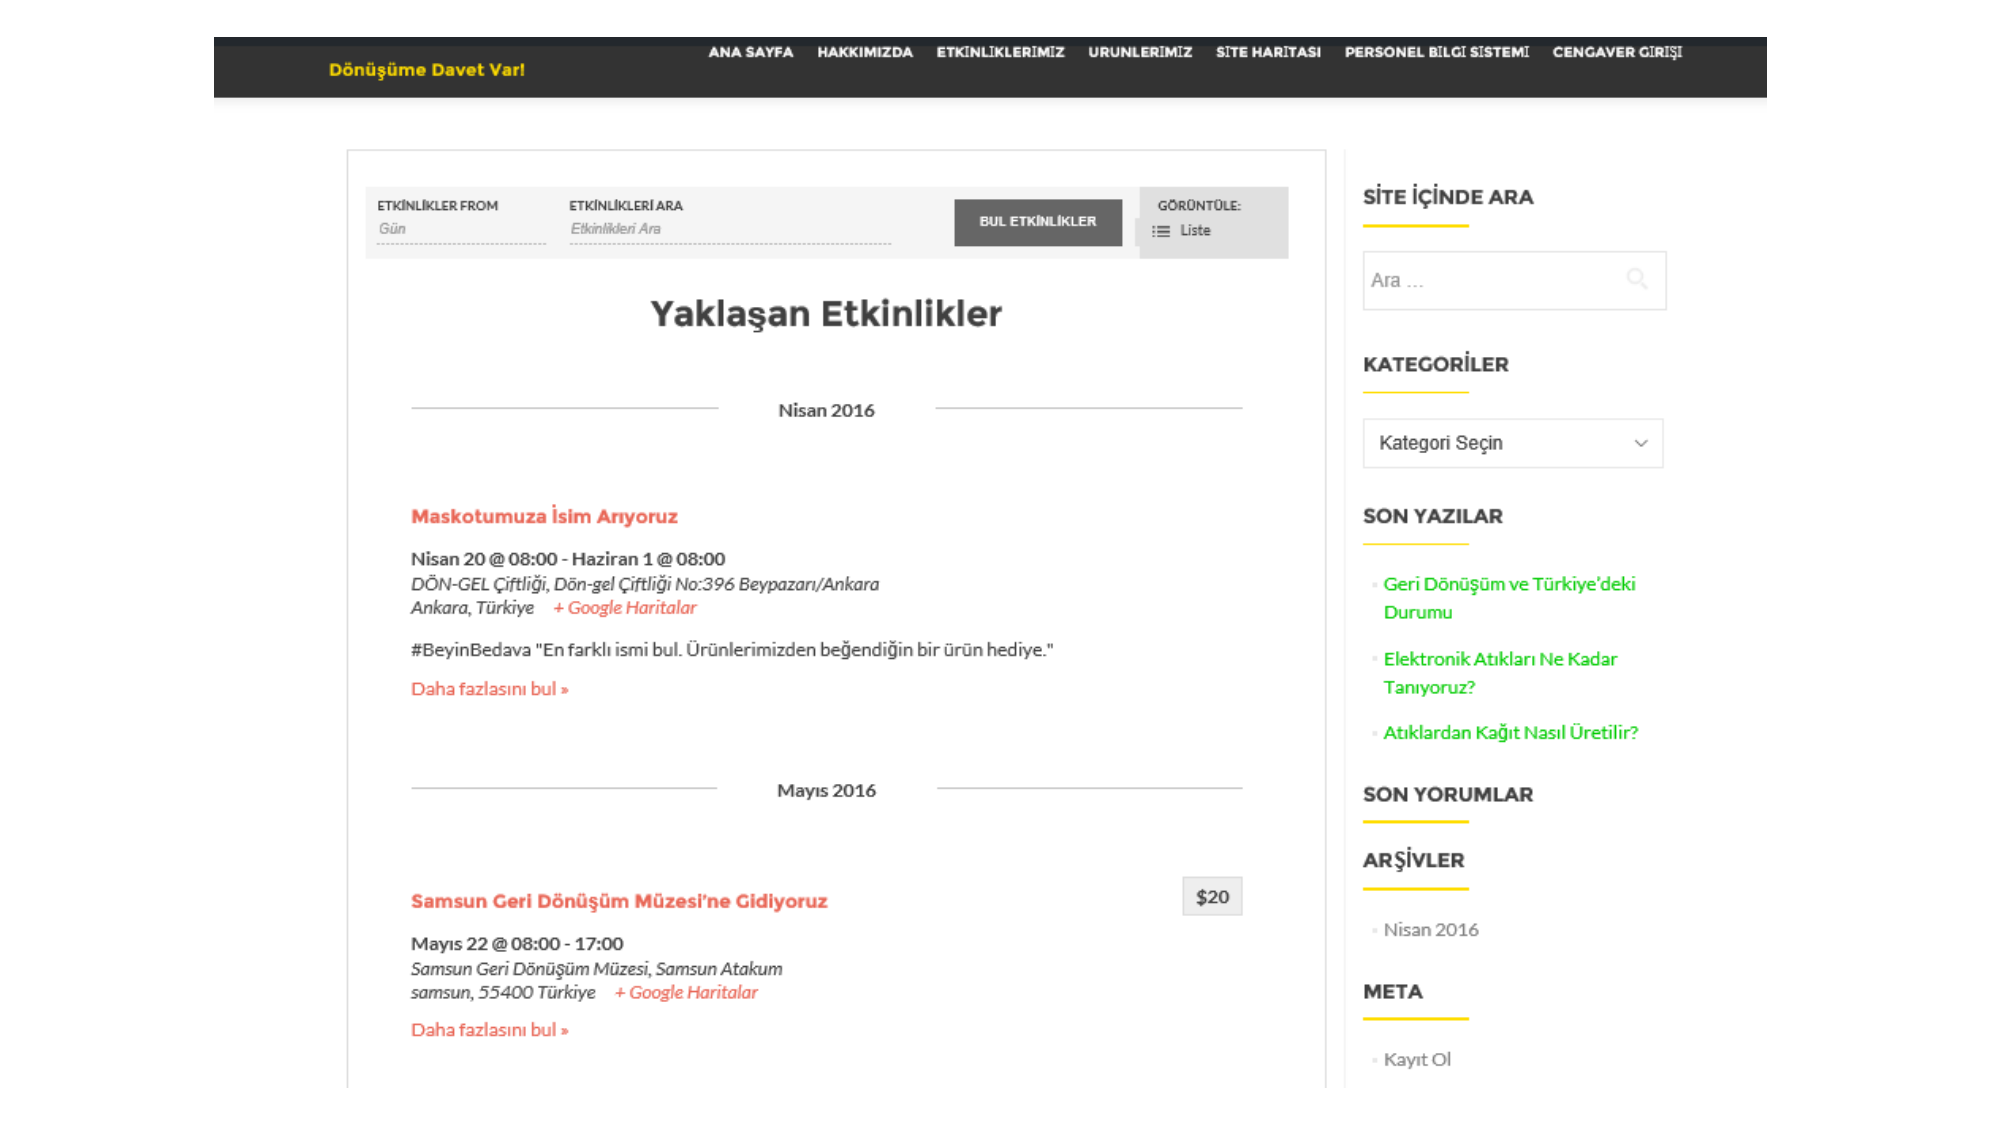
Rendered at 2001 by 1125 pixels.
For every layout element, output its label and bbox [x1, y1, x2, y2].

picture [214, 37, 1767, 1088]
